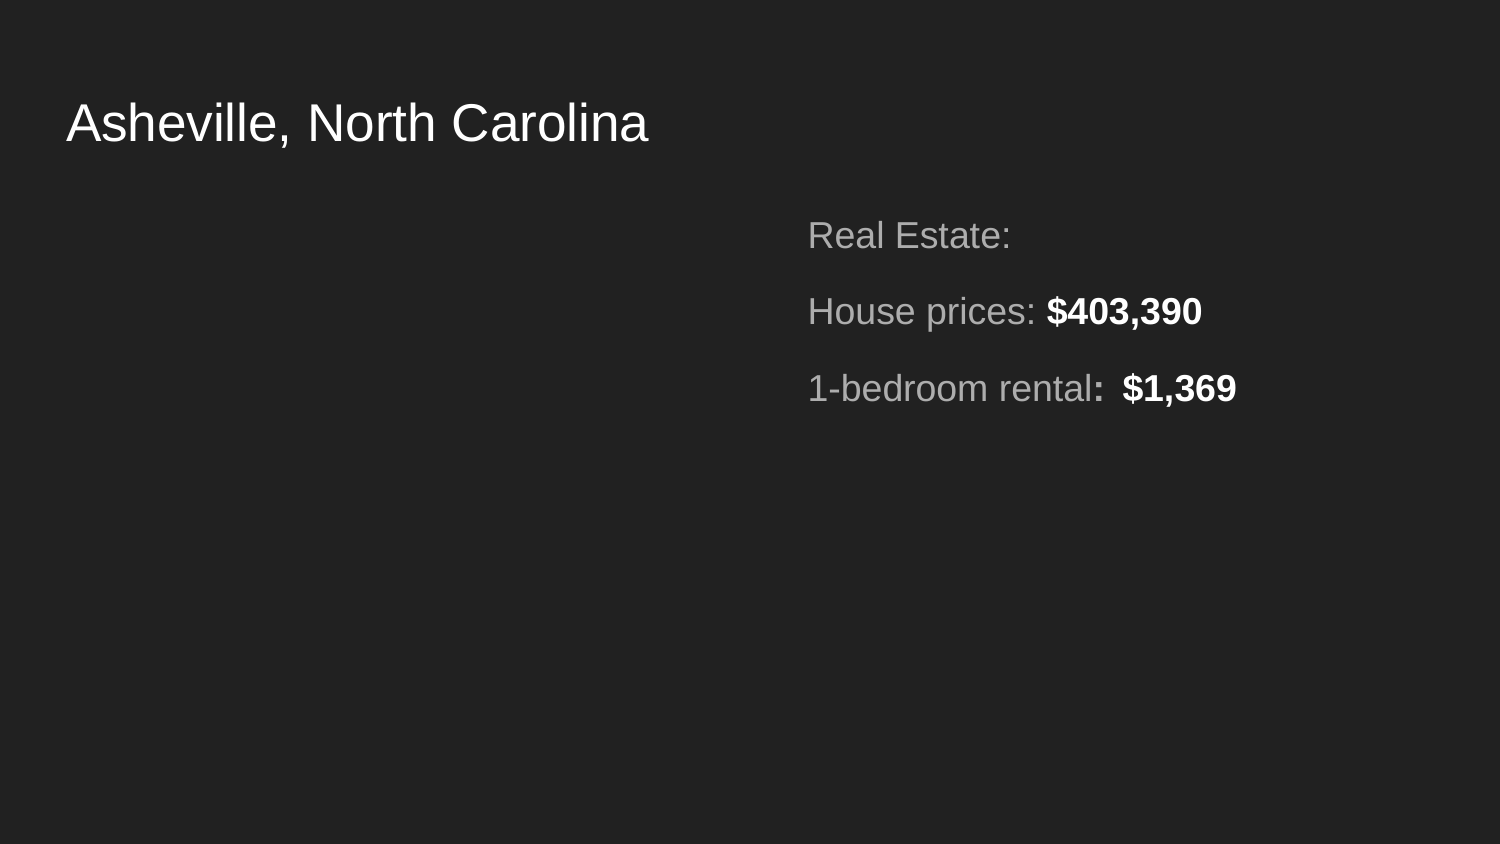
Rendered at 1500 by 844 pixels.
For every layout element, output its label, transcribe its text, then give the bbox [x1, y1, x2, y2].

title Asheville, North Carolina [51, 72, 1449, 167]
list Real Estate: House prices: $403,390 1-bedroom rental: $1,369 [792, 189, 1449, 750]
